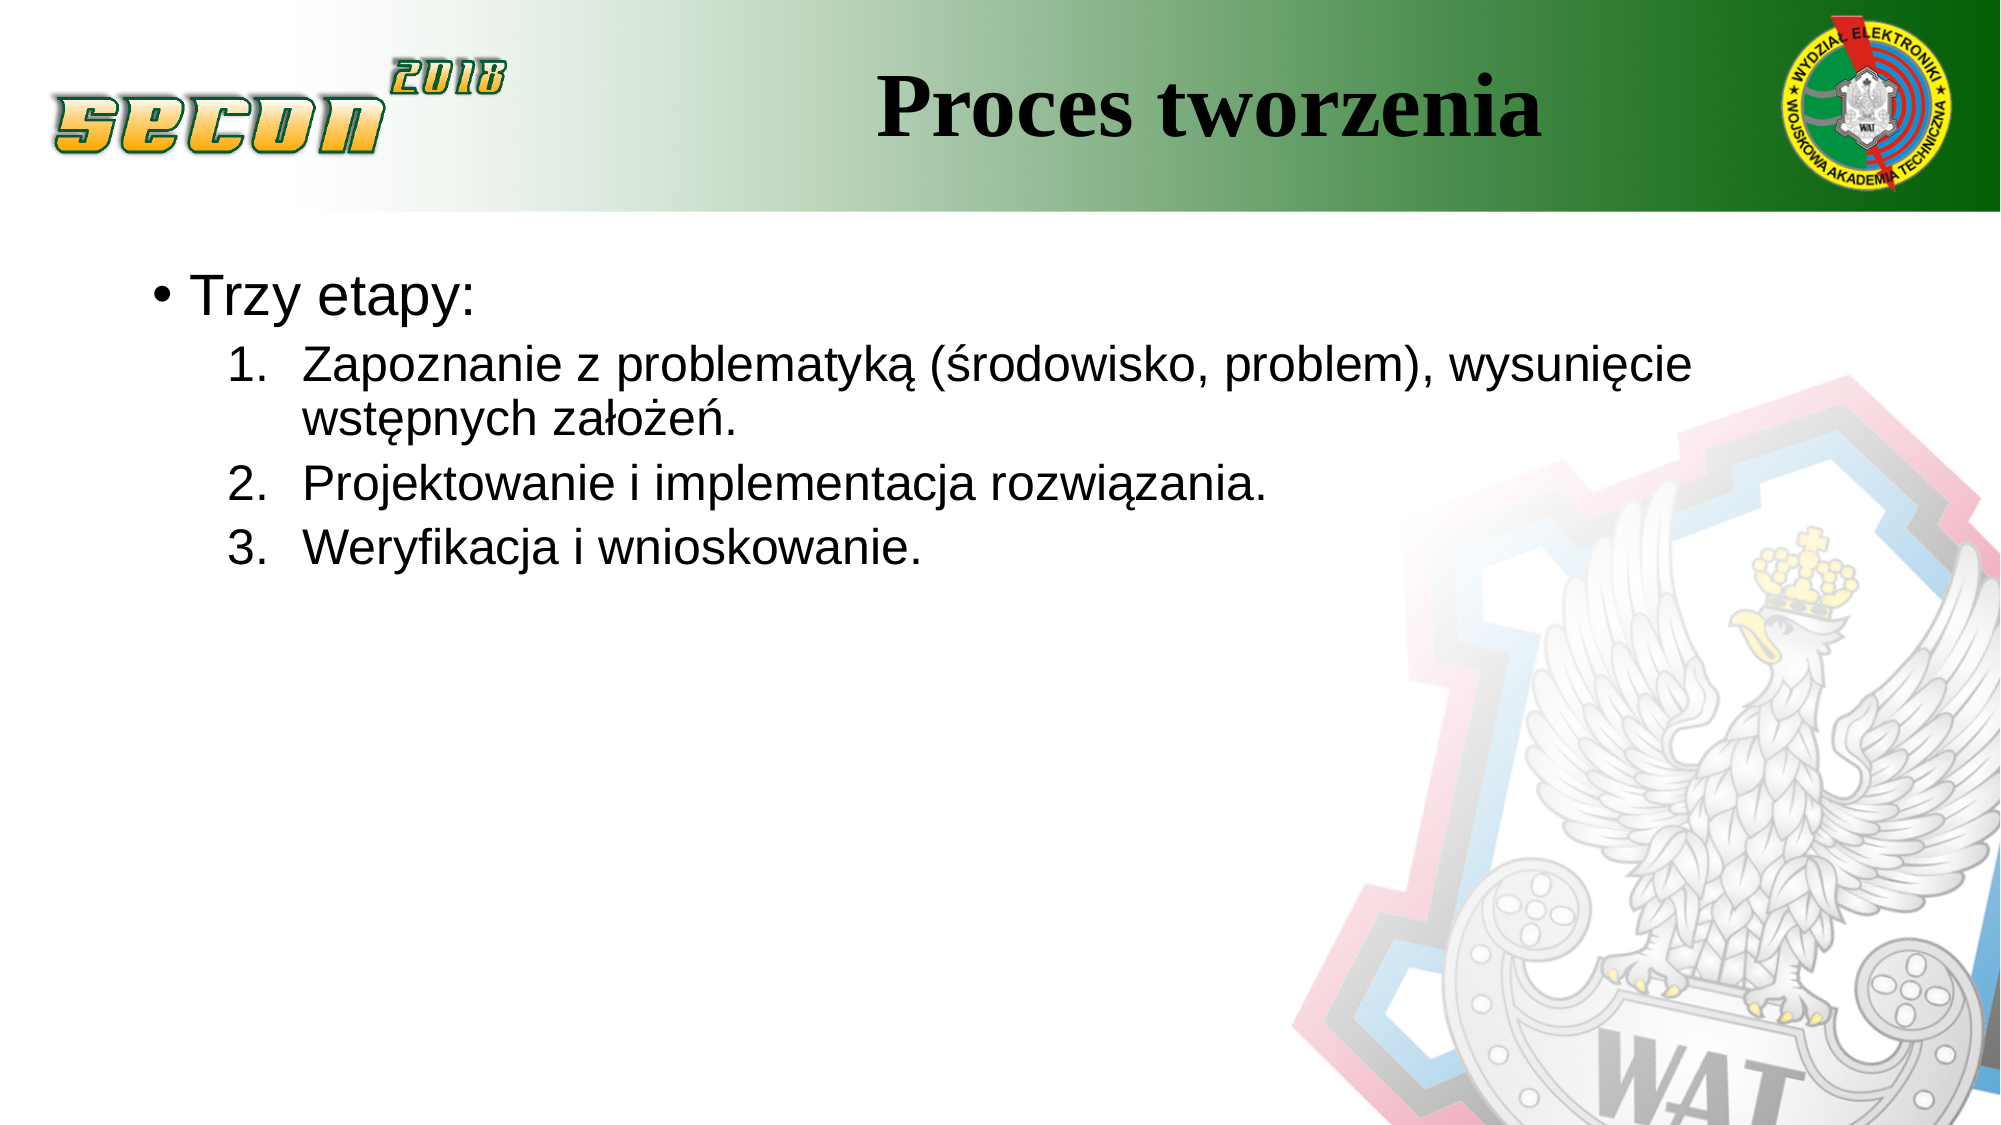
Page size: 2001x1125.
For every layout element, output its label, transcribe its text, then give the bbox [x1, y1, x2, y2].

title Proces tworzenia [662, 43, 1759, 171]
list Trzy etapy: Zapoznanie z problematyką (środowisko, problem), wysunięcie wstępnych założeń. Projektowanie i implementacja rozwiązania. Weryfikacja i wnioskowanie. [137, 257, 1863, 972]
picture [0, 0, 2001, 1125]
